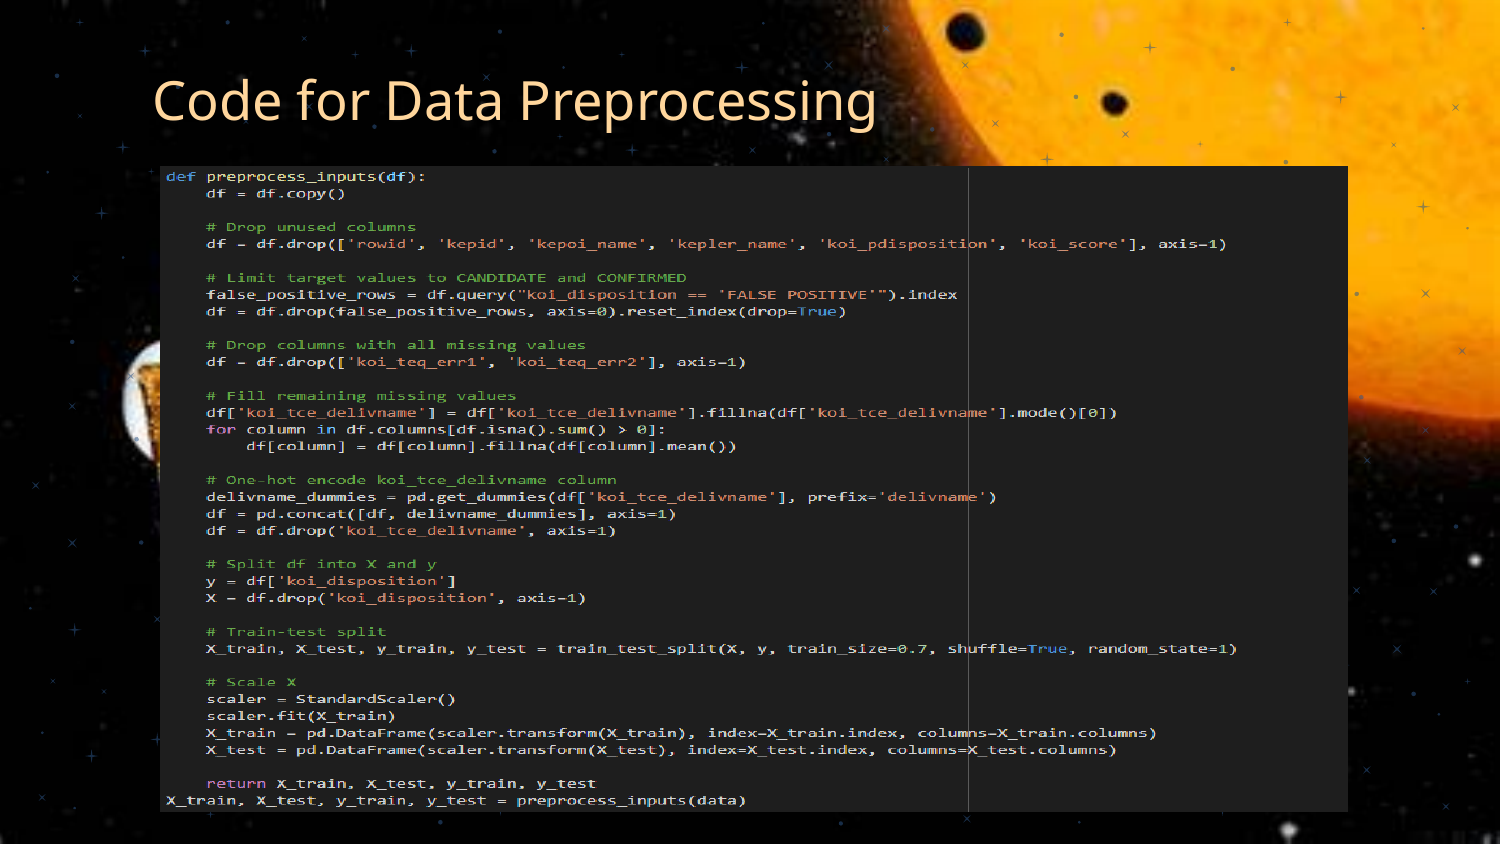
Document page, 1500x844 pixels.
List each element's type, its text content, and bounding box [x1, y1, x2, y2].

title Code for Data Preprocessing [0, 52, 1149, 147]
picture [0, 0, 1500, 844]
